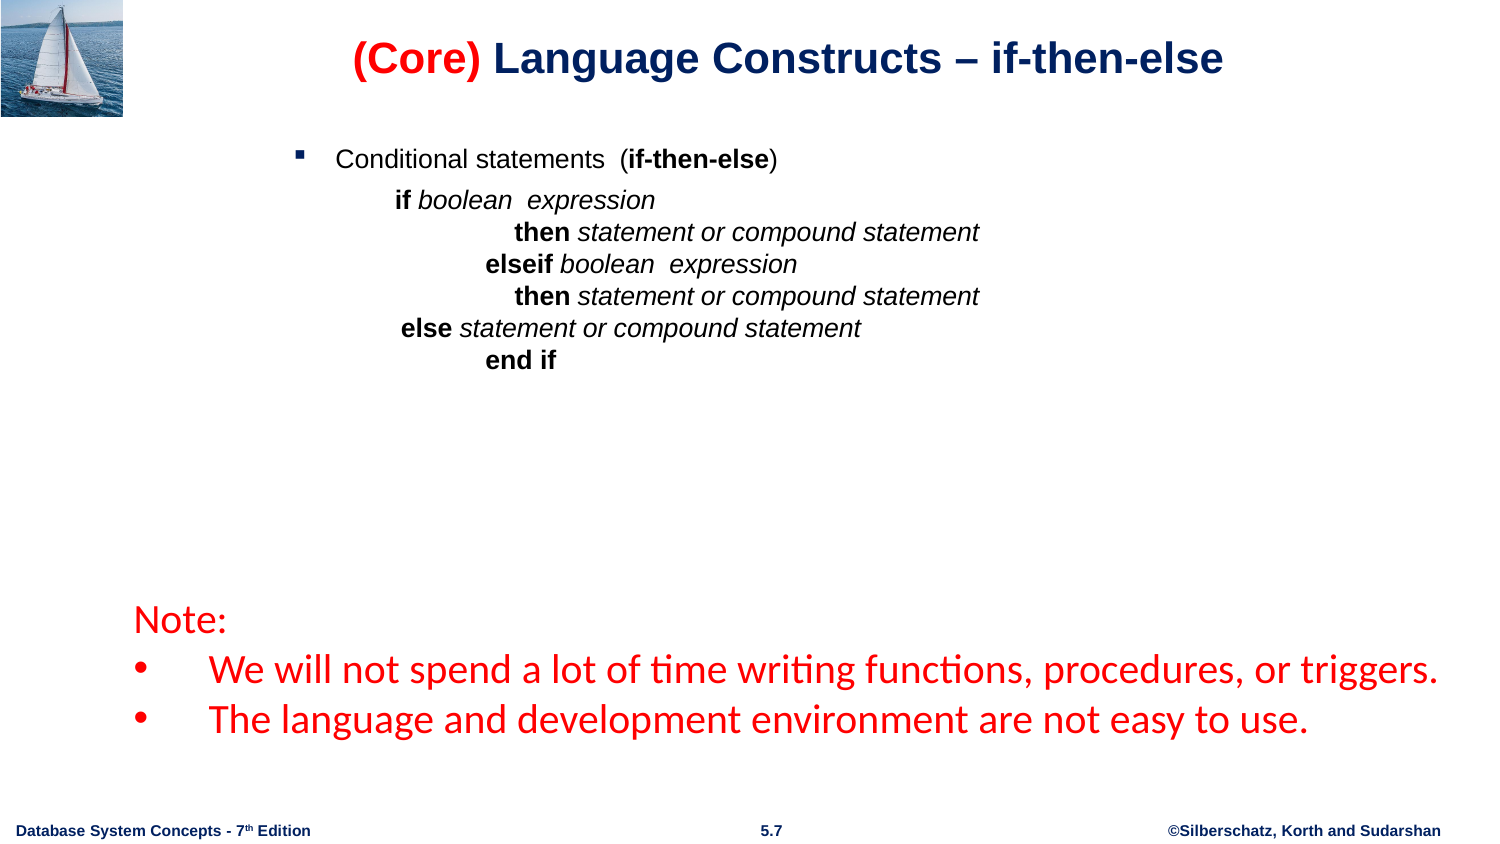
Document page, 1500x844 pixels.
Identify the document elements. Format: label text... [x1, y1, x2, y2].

list Conditional statements (if-then-else) if boolean expression then statement or compound statement elseif boolean expression then statement or compound statement else statement or compound statement end if [282, 134, 1281, 584]
text_box Note: We will not spend a lot of time writing functions, procedures, or triggers. The language and development environment are not easy to use. [118, 584, 1455, 750]
picture [0, 0, 123, 117]
title (Core) Language Constructs – if-then-else [125, 14, 1452, 90]
